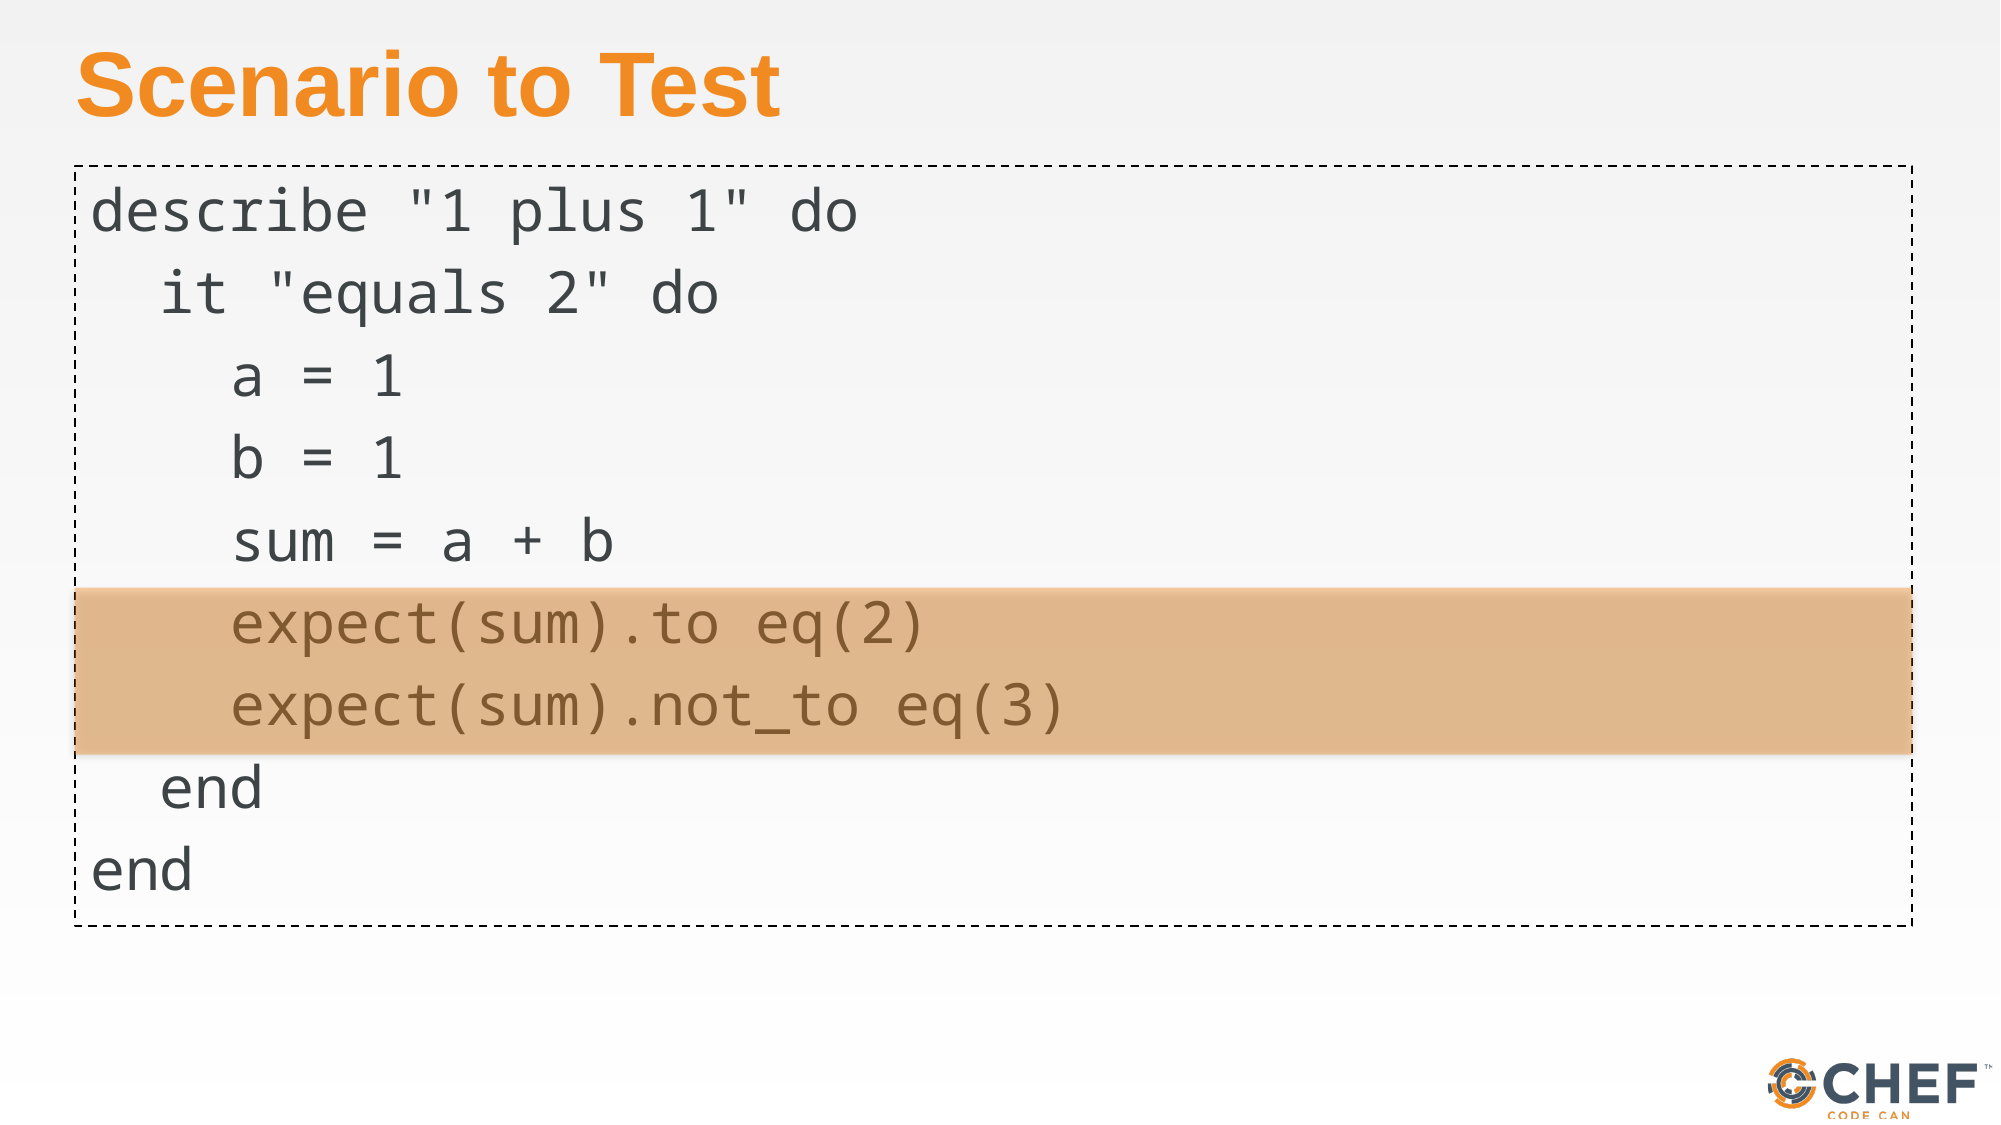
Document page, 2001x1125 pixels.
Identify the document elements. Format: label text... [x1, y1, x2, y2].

text_box [74, 587, 1913, 755]
title Scenario to Test [75, 37, 1913, 140]
list describe "1 plus 1" do it "equals 2" do a = 1 b = 1 sum = a + b expect(sum).to eq(2) expect(sum).not_to eq(3) end end [74, 765, 1913, 927]
list describe "1 plus 1" do it "equals 2" do a = 1 b = 1 sum = a + b expect(sum).to eq(2) expect(sum).not_to eq(3) end end [74, 165, 1913, 586]
